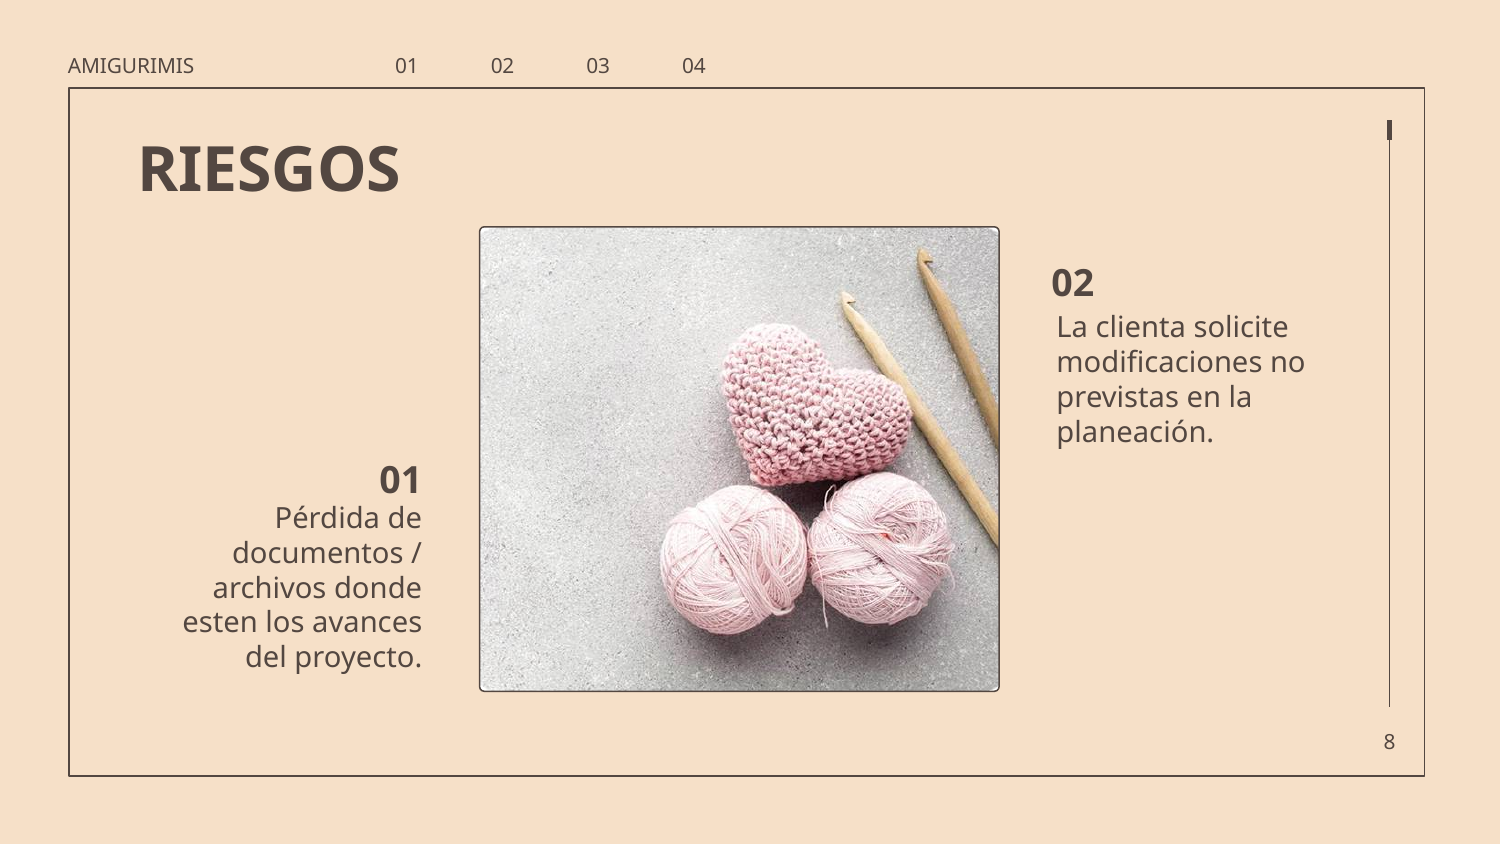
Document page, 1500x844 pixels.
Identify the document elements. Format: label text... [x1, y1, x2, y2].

subtitle La clienta solicite modificaciones no previstas en la planeación. [1041, 306, 1353, 451]
slide_number ‹#› [1348, 727, 1431, 759]
title RIESGOS [122, 119, 442, 214]
text_box 03 [584, 52, 612, 78]
subtitle 01 [125, 434, 438, 505]
text_box 02 [488, 52, 517, 78]
text_box 01 [392, 52, 421, 78]
subtitle Pérdida de documentos / archivos donde esten los avances del proyecto. [125, 505, 438, 669]
text_box 04 [679, 52, 708, 78]
text_box AMIGURIMIS [67, 52, 264, 78]
picture [479, 226, 1000, 692]
subtitle 02 [1036, 236, 1348, 307]
